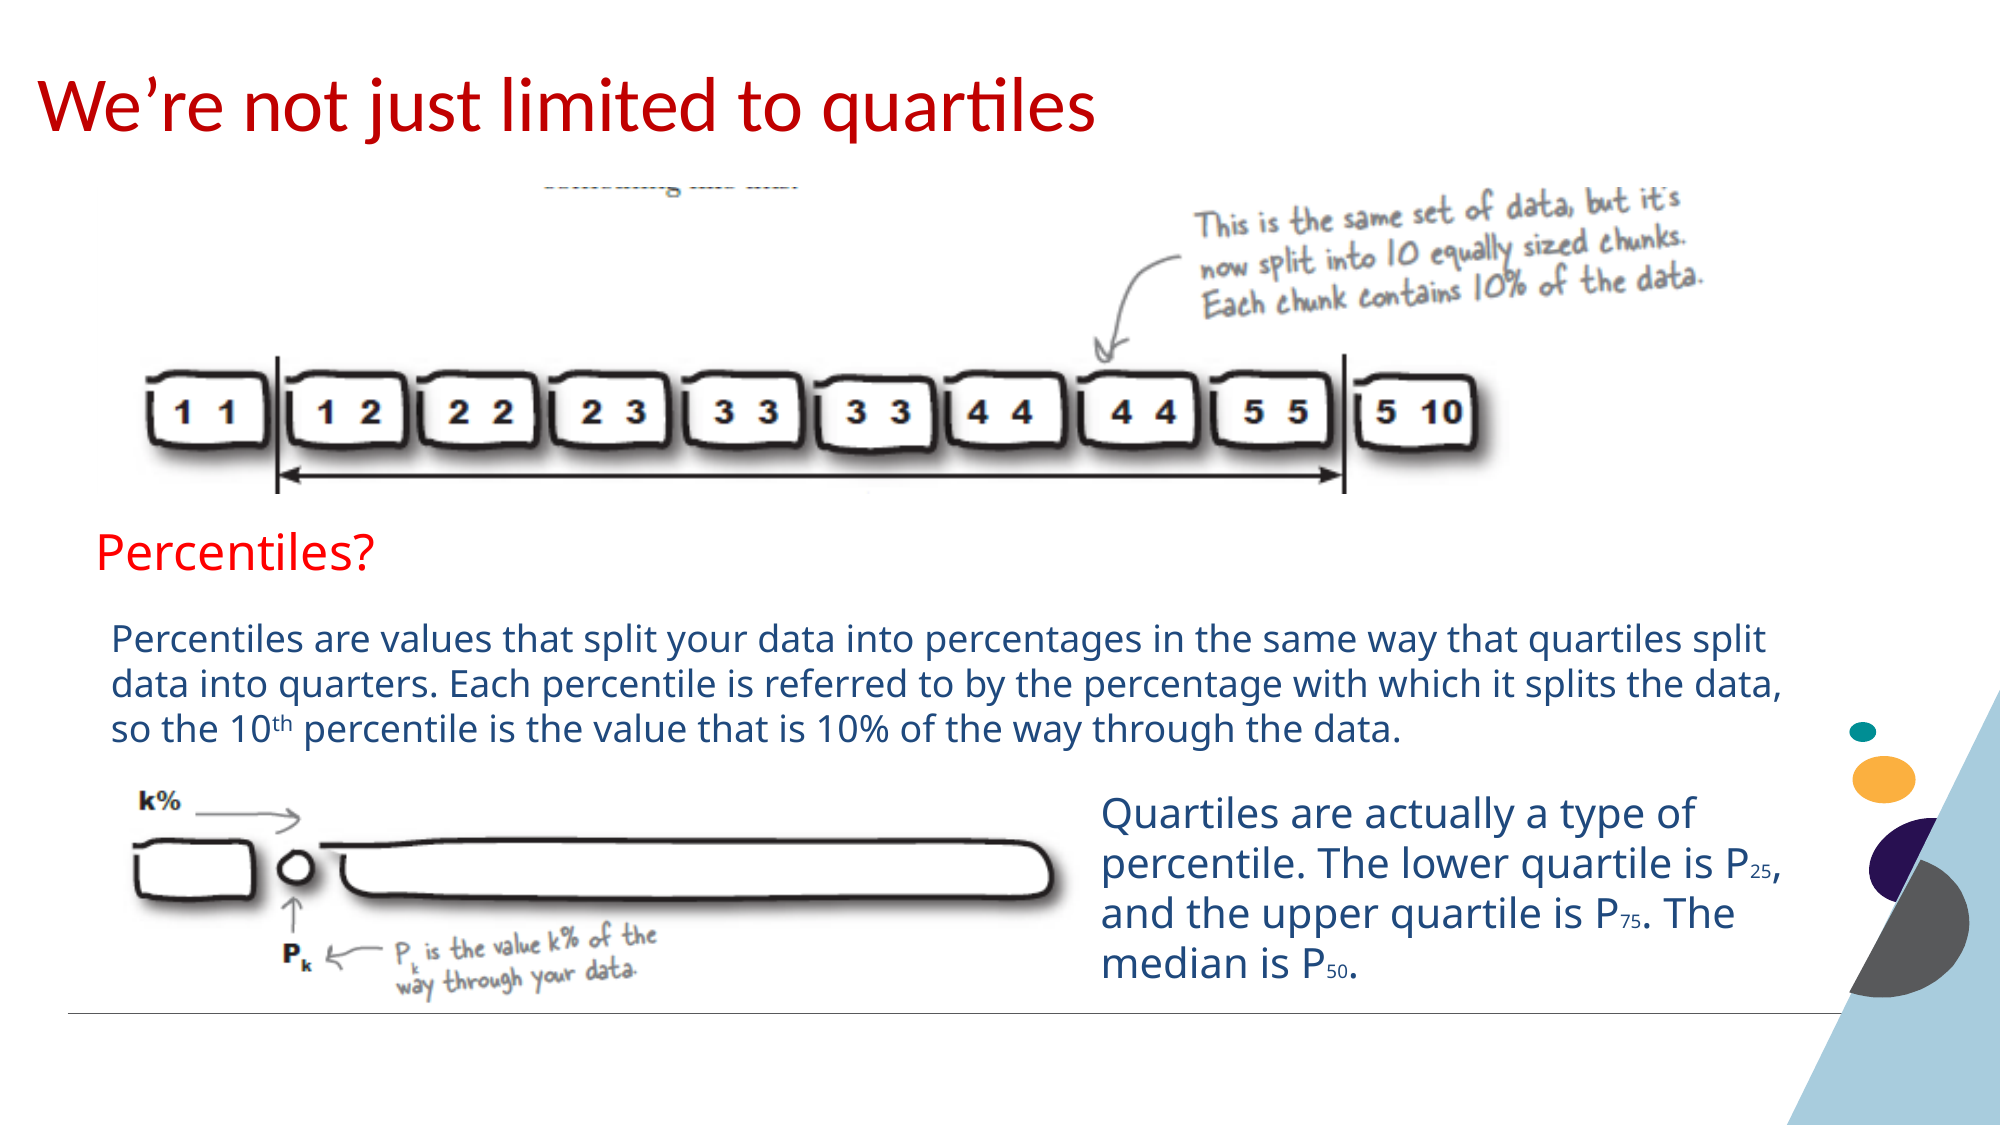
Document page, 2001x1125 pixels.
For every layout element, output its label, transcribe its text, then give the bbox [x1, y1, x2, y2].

text_box Quartiles are actually a type of percentile. The lower quartile is P25, and the upper quartile is P75. The median is P50. [1088, 779, 1853, 994]
text_box Percentiles? [80, 512, 390, 588]
title We’re not just limited to quartiles [37, 71, 1931, 149]
picture [57, 778, 1087, 1010]
picture [95, 187, 1721, 494]
text_box Percentiles are values that split your data into percentages in the same way that quartiles split data into quarters. Each percentile is referred to by the percentage with which it splits the data, so the 10th percentile is the value that is 10% of the way through the data. [96, 608, 1841, 758]
